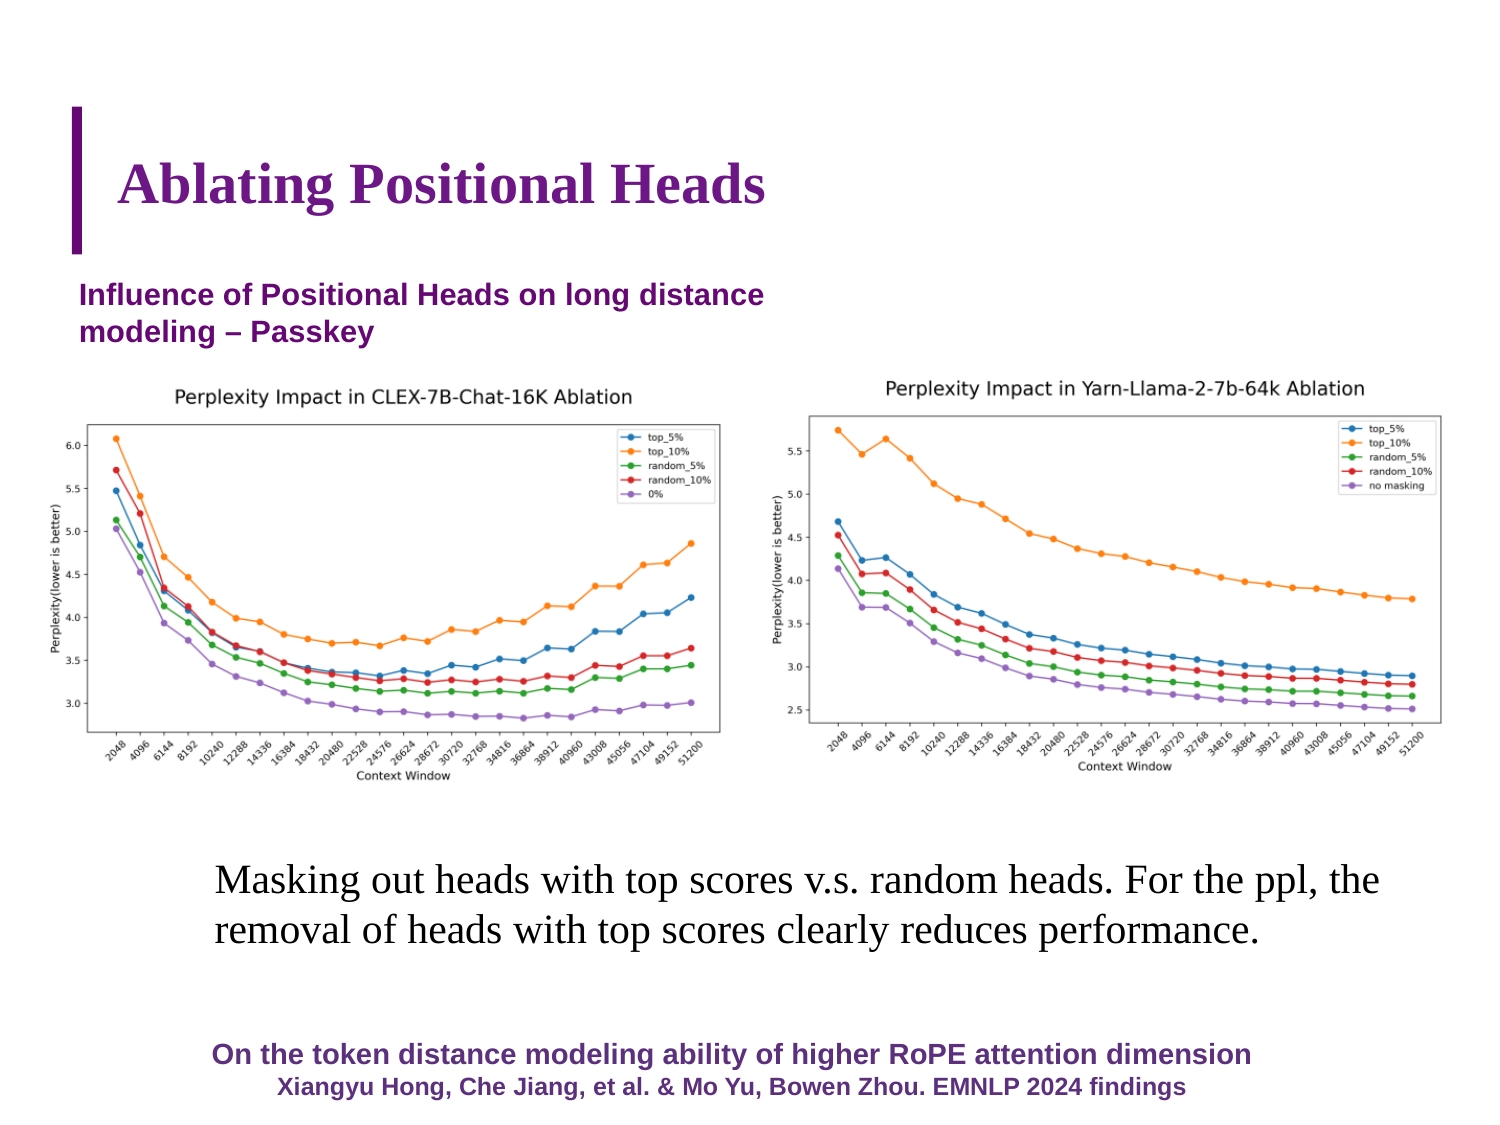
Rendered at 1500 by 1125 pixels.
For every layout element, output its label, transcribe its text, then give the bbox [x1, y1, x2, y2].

text_box Influence of Positional Heads on long distance modeling – Passkey [63, 266, 871, 357]
picture [27, 358, 1476, 788]
text_box On the token distance modeling ability of higher RoPE attention dimension Xiangyu Hong, Che Jiang, et al. & Mo Yu, Bowen Zhou. EMNLP 2024 findings [0, 1027, 1483, 1108]
text_box Masking out heads with top scores v.s. random heads. For the ppl, the removal of heads with top scores clearly reduces performance. [199, 844, 1402, 960]
title Ablating Positional Heads [102, 97, 1238, 264]
